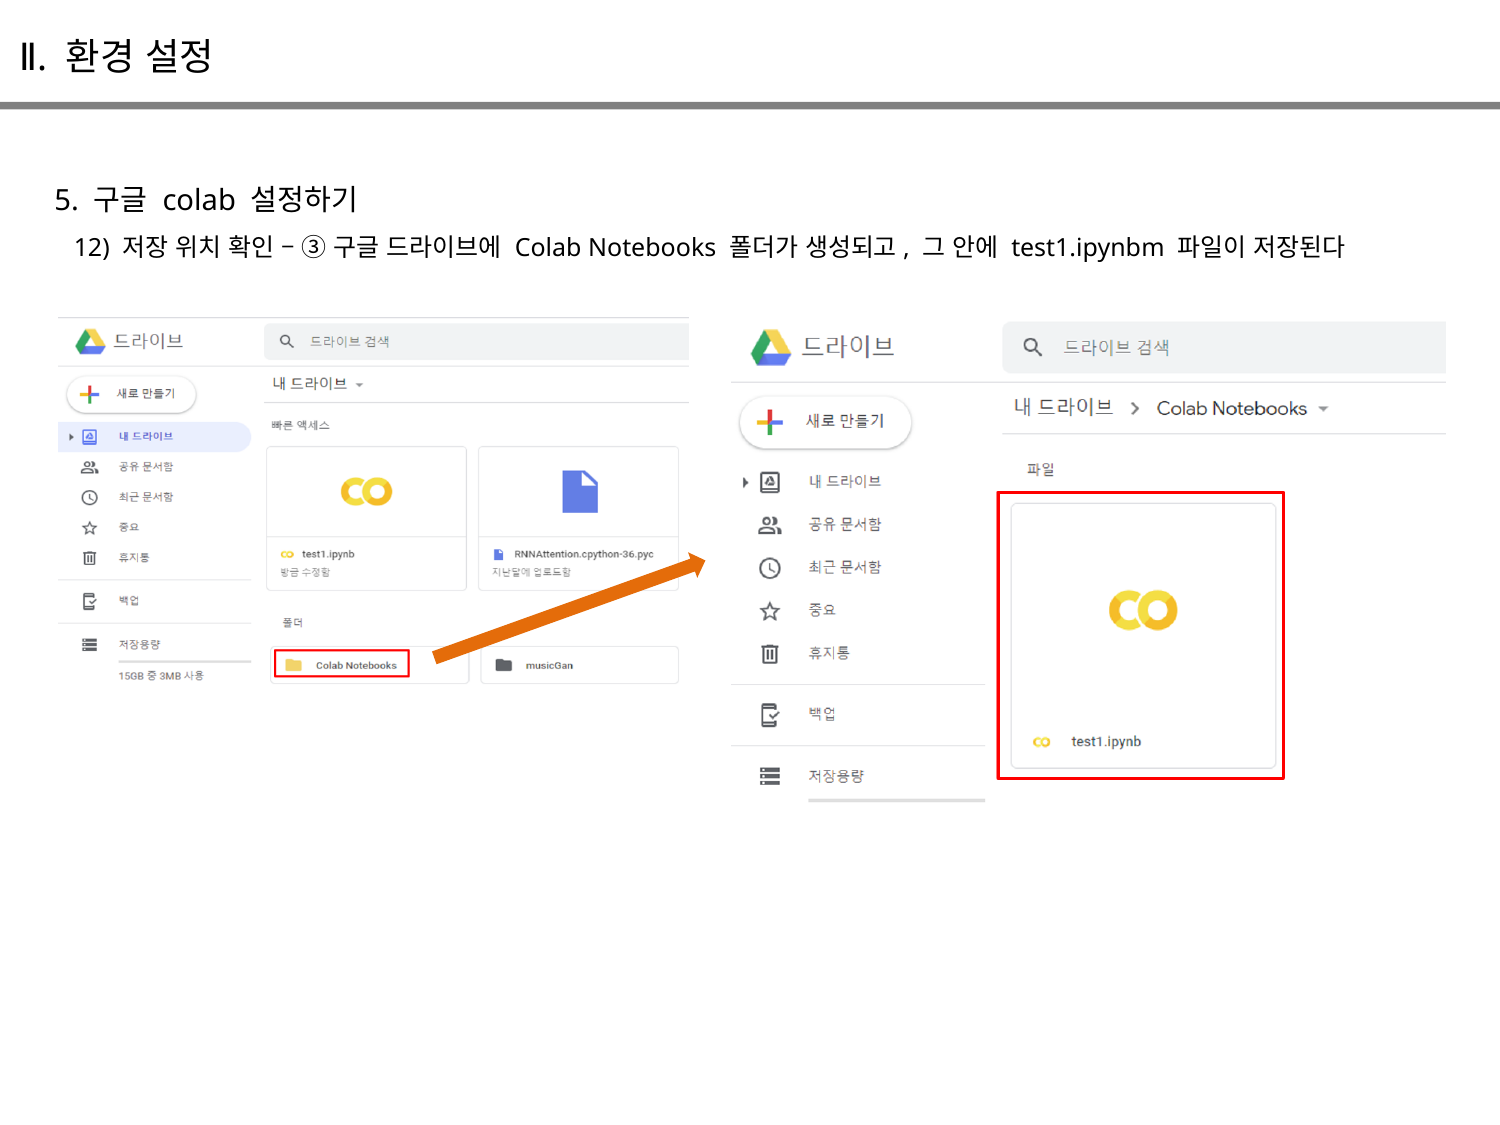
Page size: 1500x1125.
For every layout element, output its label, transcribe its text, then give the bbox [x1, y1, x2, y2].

text_box [0, 100, 1500, 111]
text_box Ⅱ. 환경 설정 [3, 25, 285, 86]
text_box [694, 552, 708, 580]
text_box 5. 구글 colab 설정하기 12) 저장 위치 확인 – ③ 구글 드라이브에 Colab Notebooks 폴더가 생성되고, 그 안에 test1.ipynbm 파일이 저장된다 [39, 156, 1424, 269]
picture [731, 317, 1446, 806]
picture [58, 317, 689, 686]
